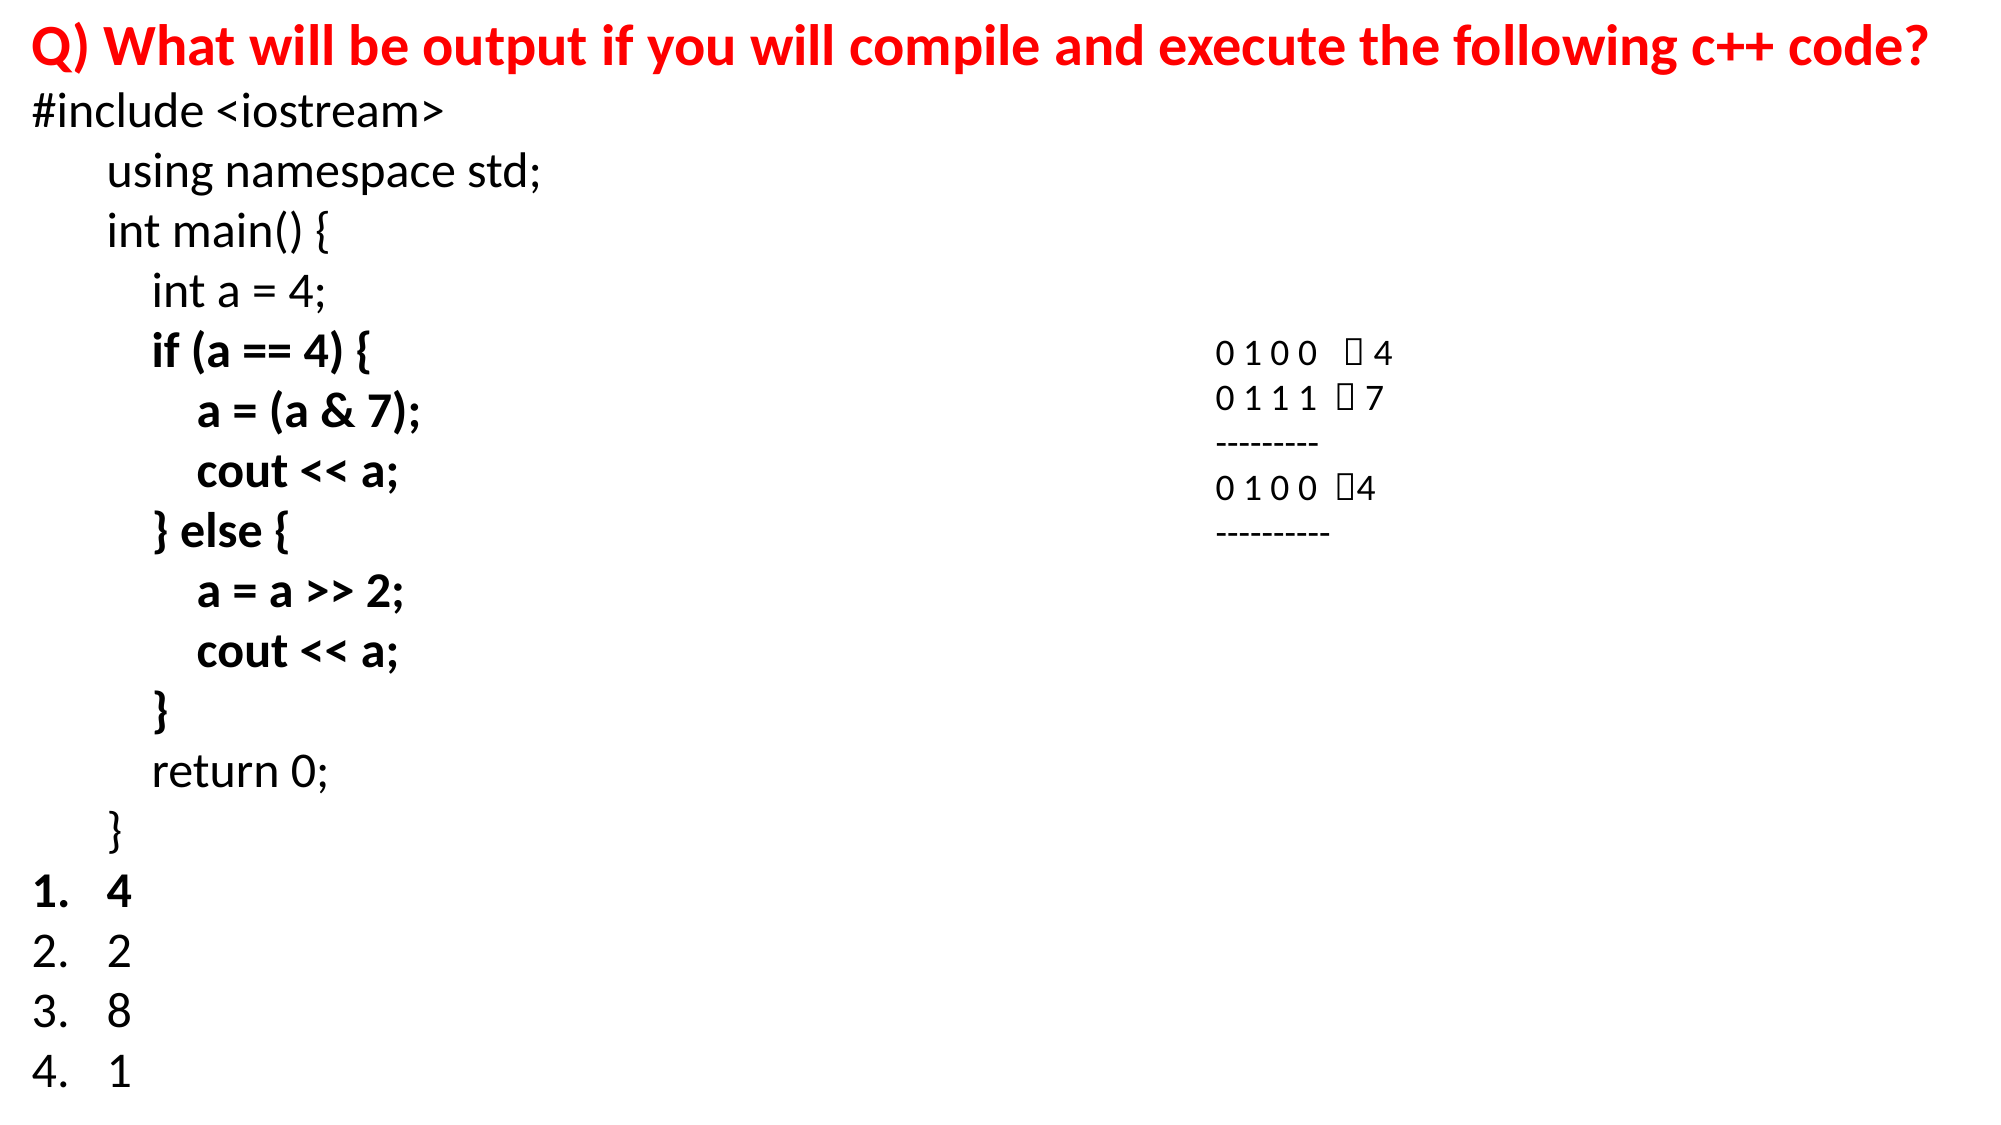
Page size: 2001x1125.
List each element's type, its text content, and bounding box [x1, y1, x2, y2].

text_box Q) What will be output if you will compile and execute the following c++ code? #include <iostream> using namespace std; int main() { int a = 4; if (a == 4) { a = (a & 7); cout << a; } else { a = a >> 2; cout << a; } return 0; } 4 2 8 1 [16, 0, 2000, 1105]
text_box 0 1 0 0  4 0 1 1 1  7 --------- 0 1 0 0 4 ---------- [1200, 320, 1579, 560]
